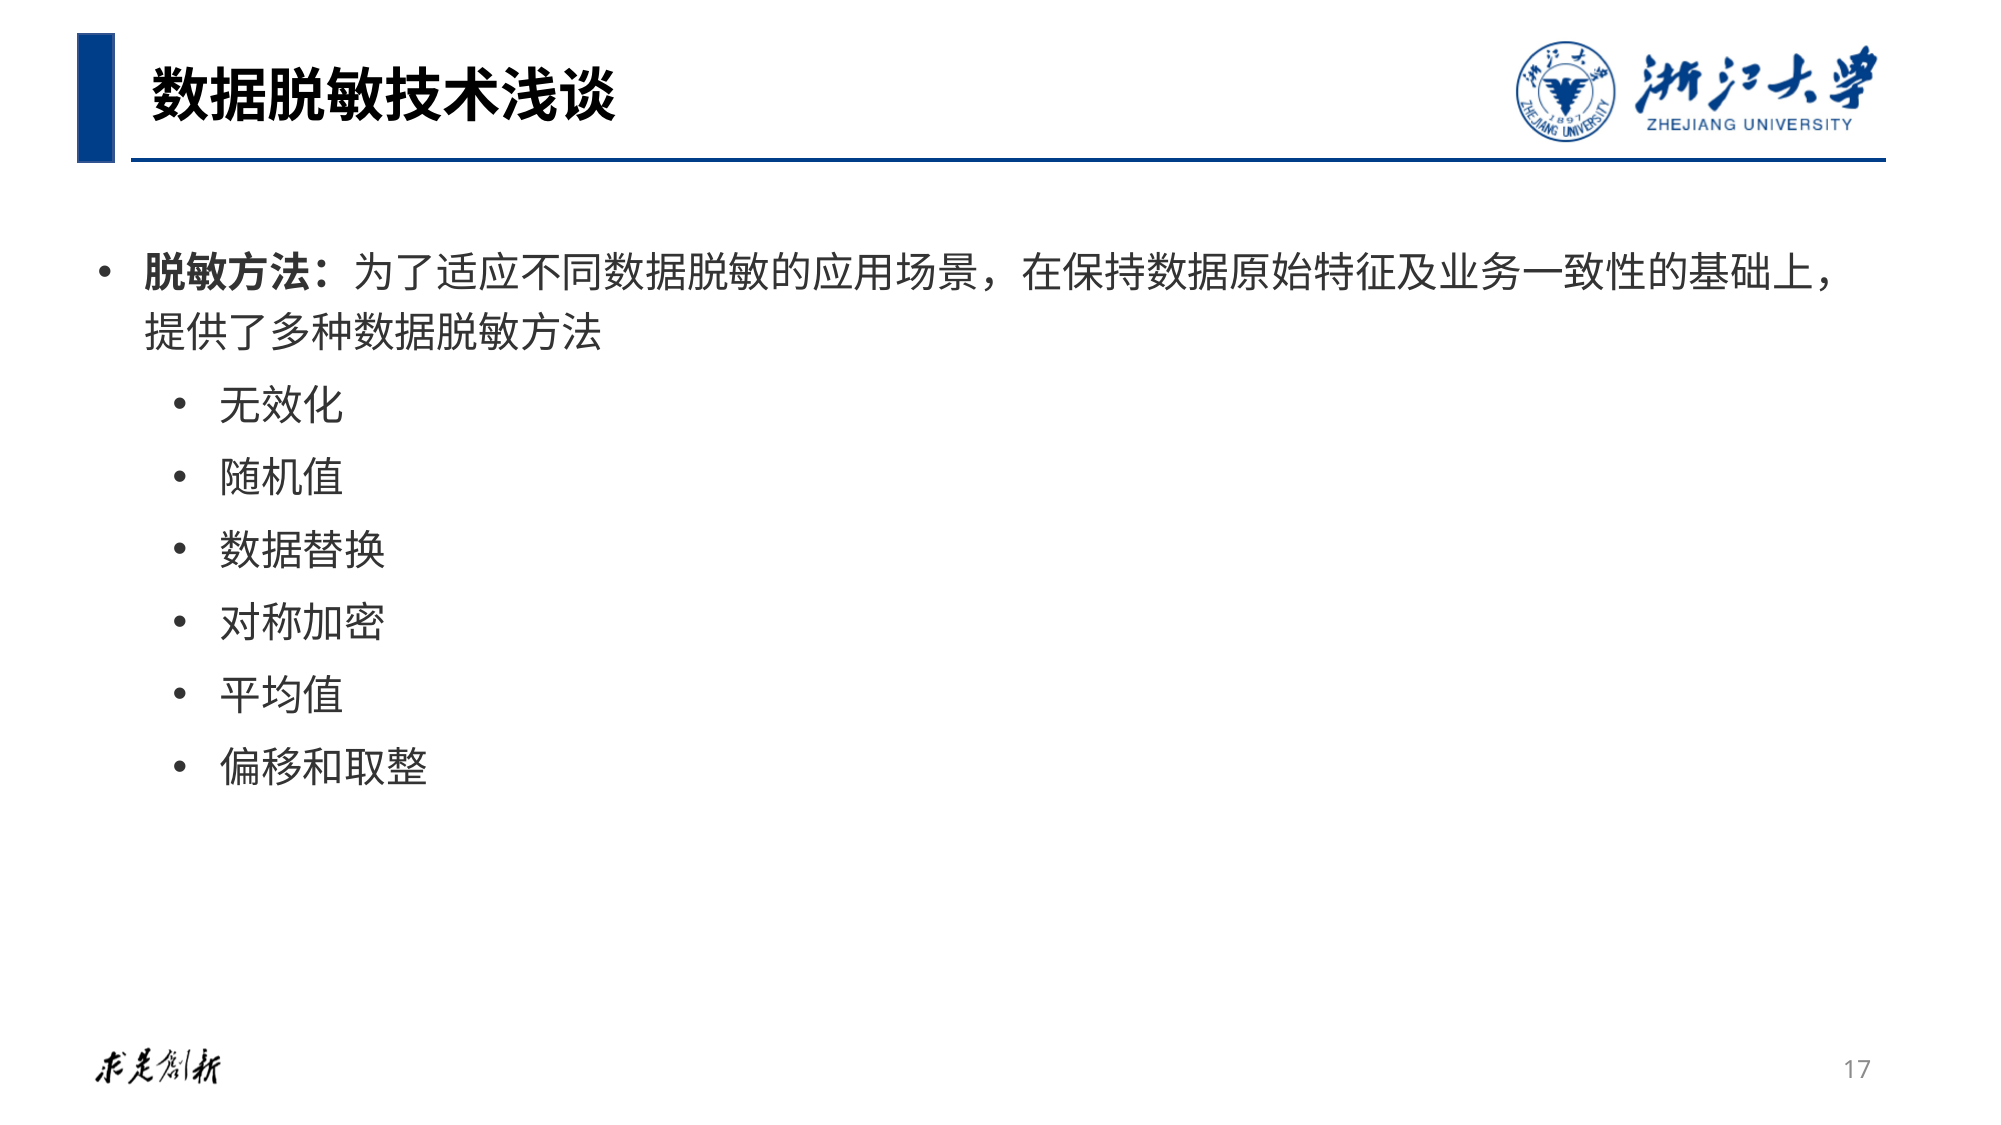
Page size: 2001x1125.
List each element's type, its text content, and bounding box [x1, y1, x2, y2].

picture [76, 1036, 239, 1096]
picture [1488, 24, 1887, 146]
slide_number 17 [1548, 1041, 1887, 1101]
text_box 数据脱敏技术浅谈 [136, 51, 1190, 136]
text_box 脱敏方法：为了适应不同数据脱敏的应用场景，在保持数据原始特征及业务一致性的基础上，提供了多种数据脱敏方法 无效化 随机值 数据替换 对称加密 平均值 偏移和取整 [82, 228, 1851, 799]
